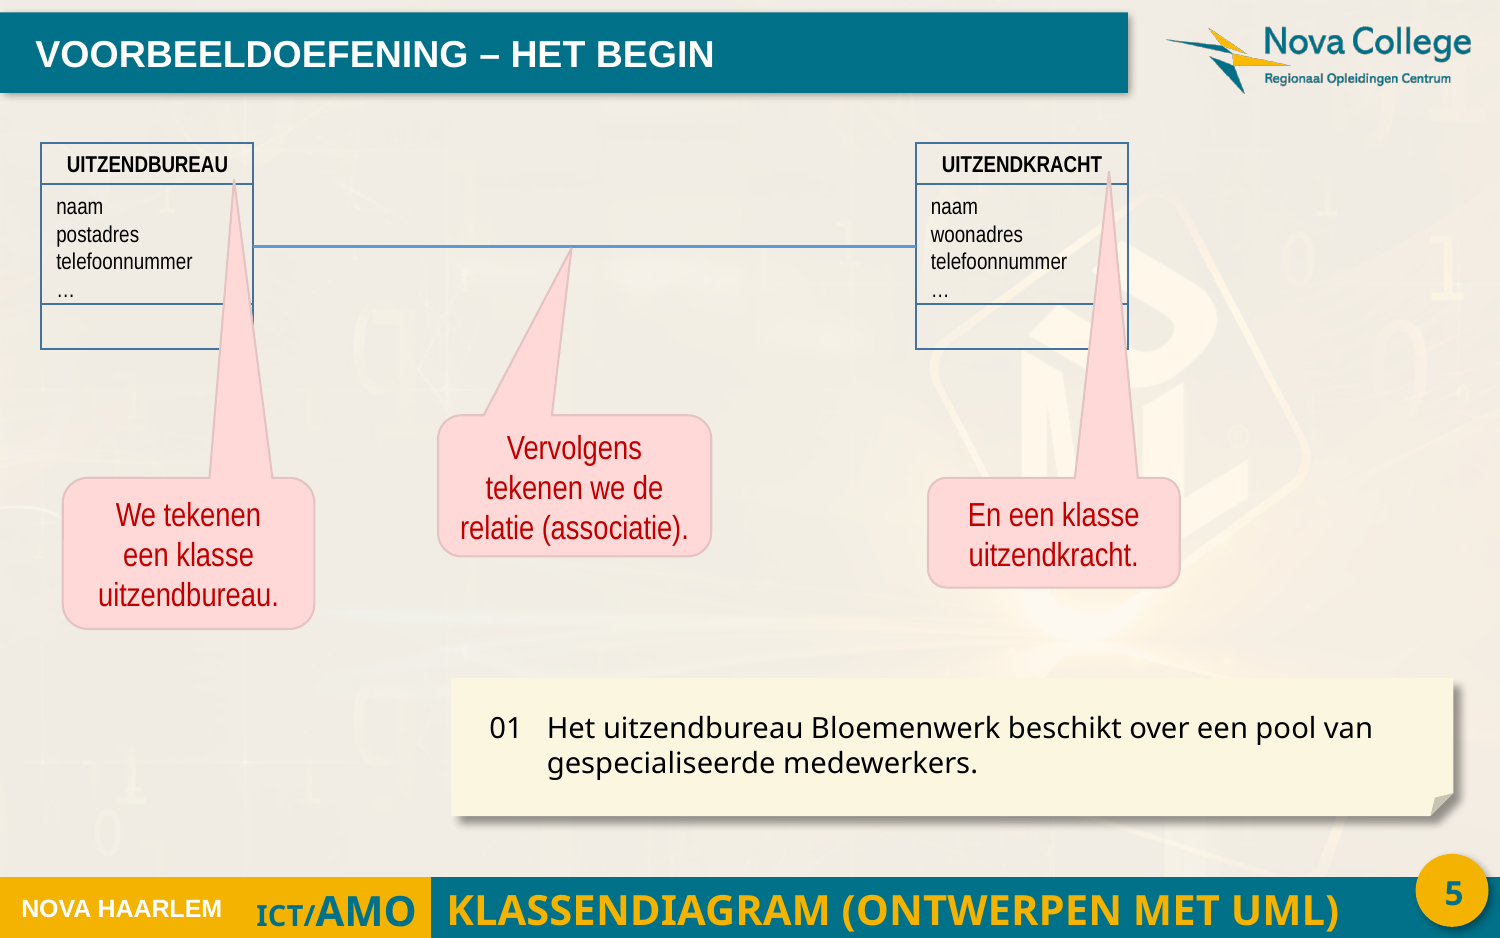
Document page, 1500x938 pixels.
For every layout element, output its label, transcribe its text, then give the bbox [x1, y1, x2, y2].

text_box Vervolgens tekenen we de relatie (associatie). [437, 247, 713, 558]
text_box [41, 143, 254, 349]
text_box We tekenen een klasse uitzendbureau. [61, 326, 316, 631]
text_box En een klasse uitzendkracht. [926, 349, 1181, 589]
picture [1166, 26, 1471, 94]
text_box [915, 143, 1128, 349]
text_box VOORBEELDOEFENING – HET BEGIN [0, 12, 1128, 93]
text_box 01 Het uitzendbureau Bloemenwerk beschikt over een pool van gespecialiseerde medewerkers. [472, 702, 1409, 788]
text_box [450, 677, 1457, 818]
